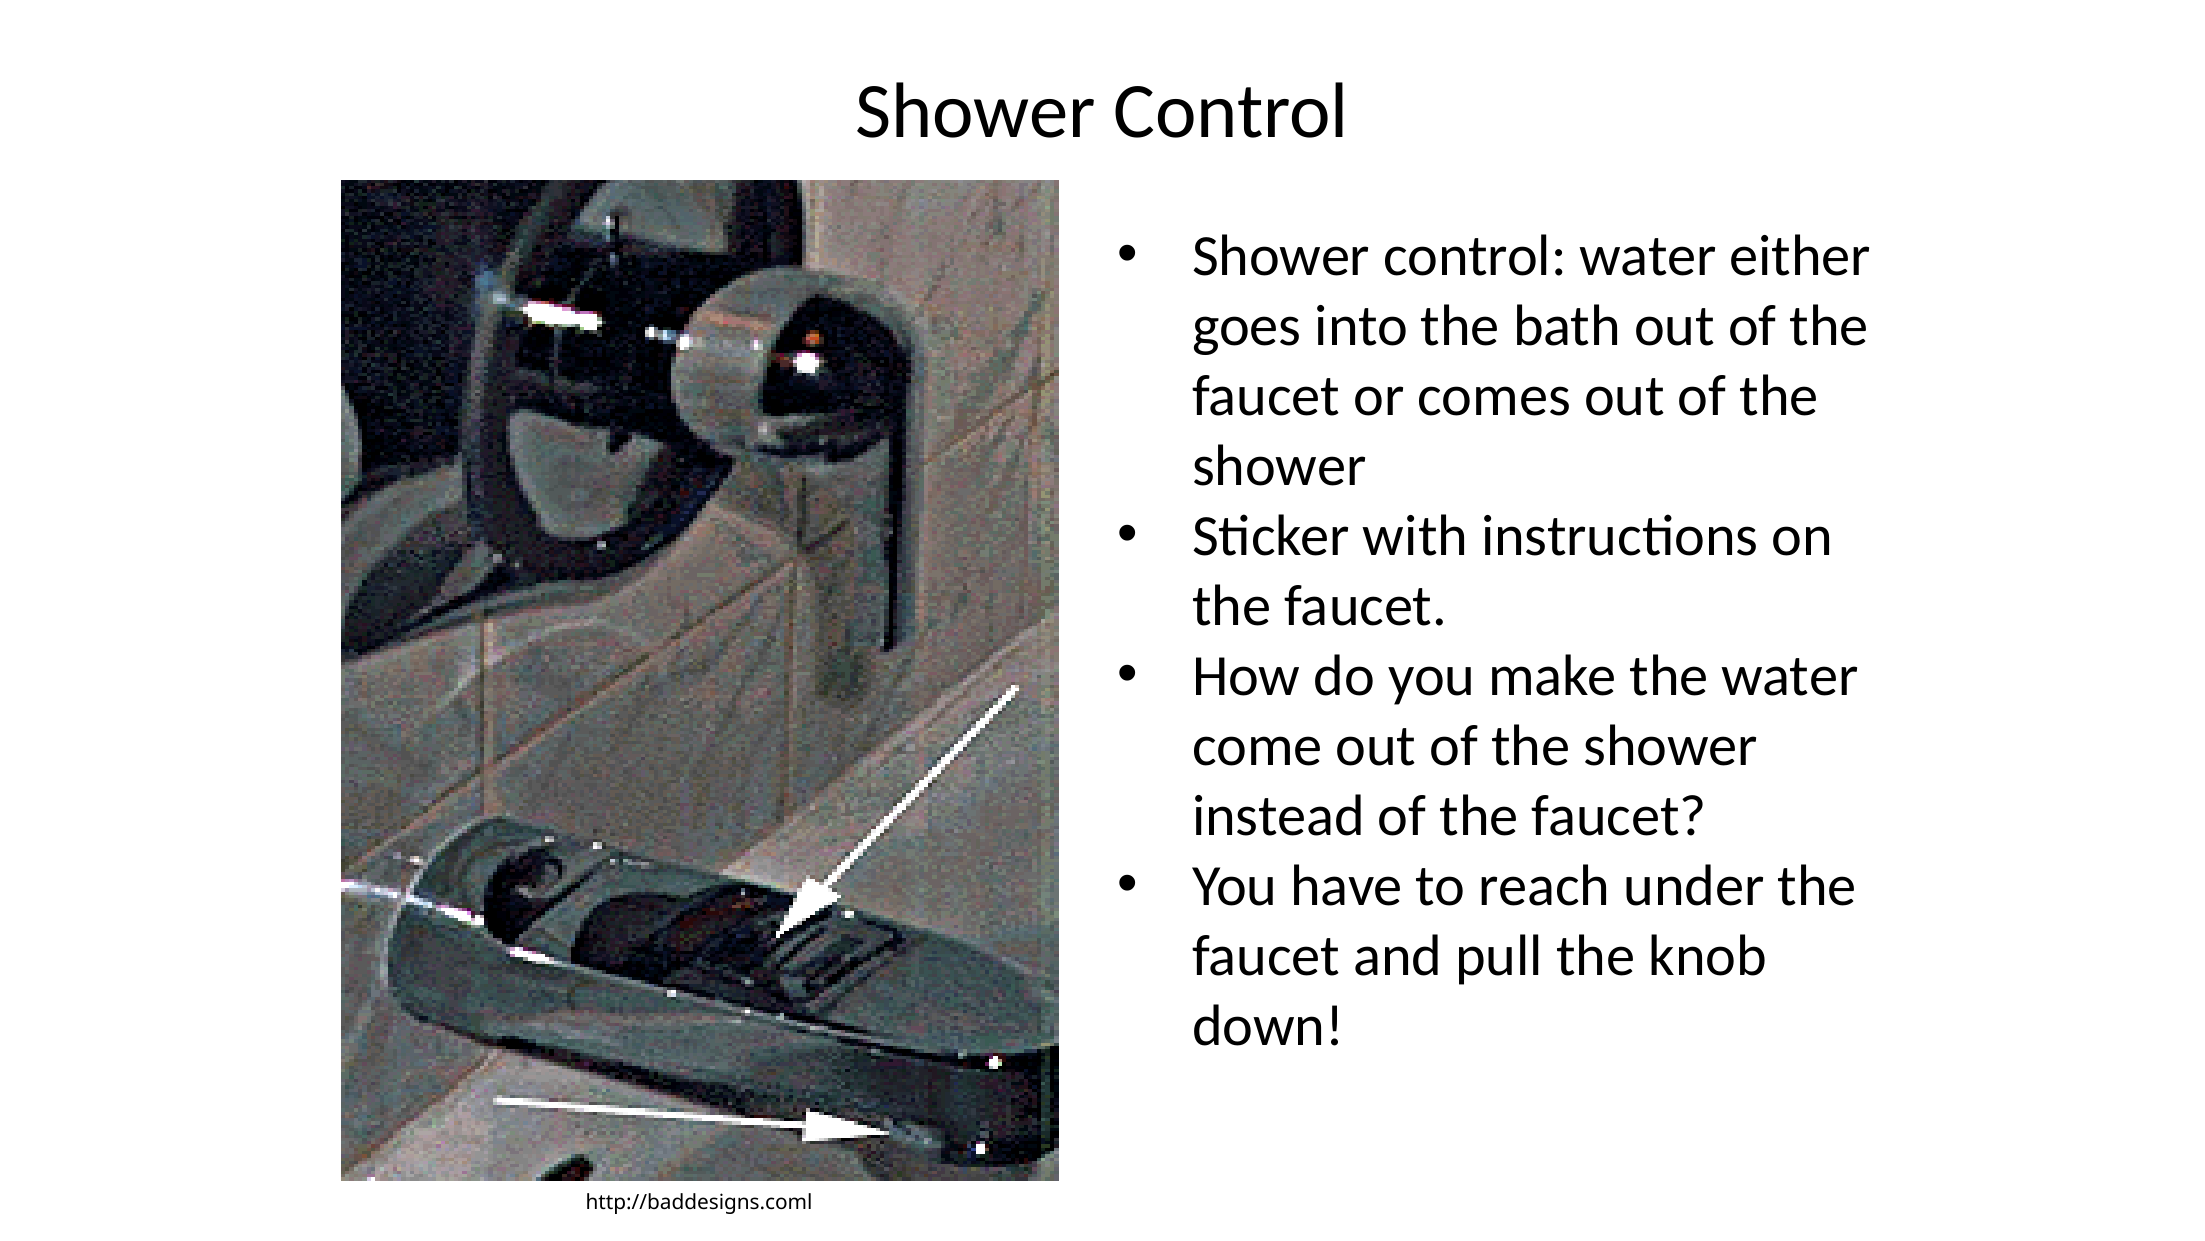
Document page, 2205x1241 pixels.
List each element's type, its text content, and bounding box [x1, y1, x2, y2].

text_box Shower control: water either goes into the bath out of the faucet or comes out of the shower Sticker with instructions on the faucet. How do you make the water come out of the shower instead of the faucet? You have to reach under the faucet and pull the knob down! [1102, 210, 1929, 1065]
text_box http://baddesigns.coml [570, 1189, 947, 1224]
picture [340, 180, 1060, 1182]
title Shower Control [110, 49, 2095, 257]
